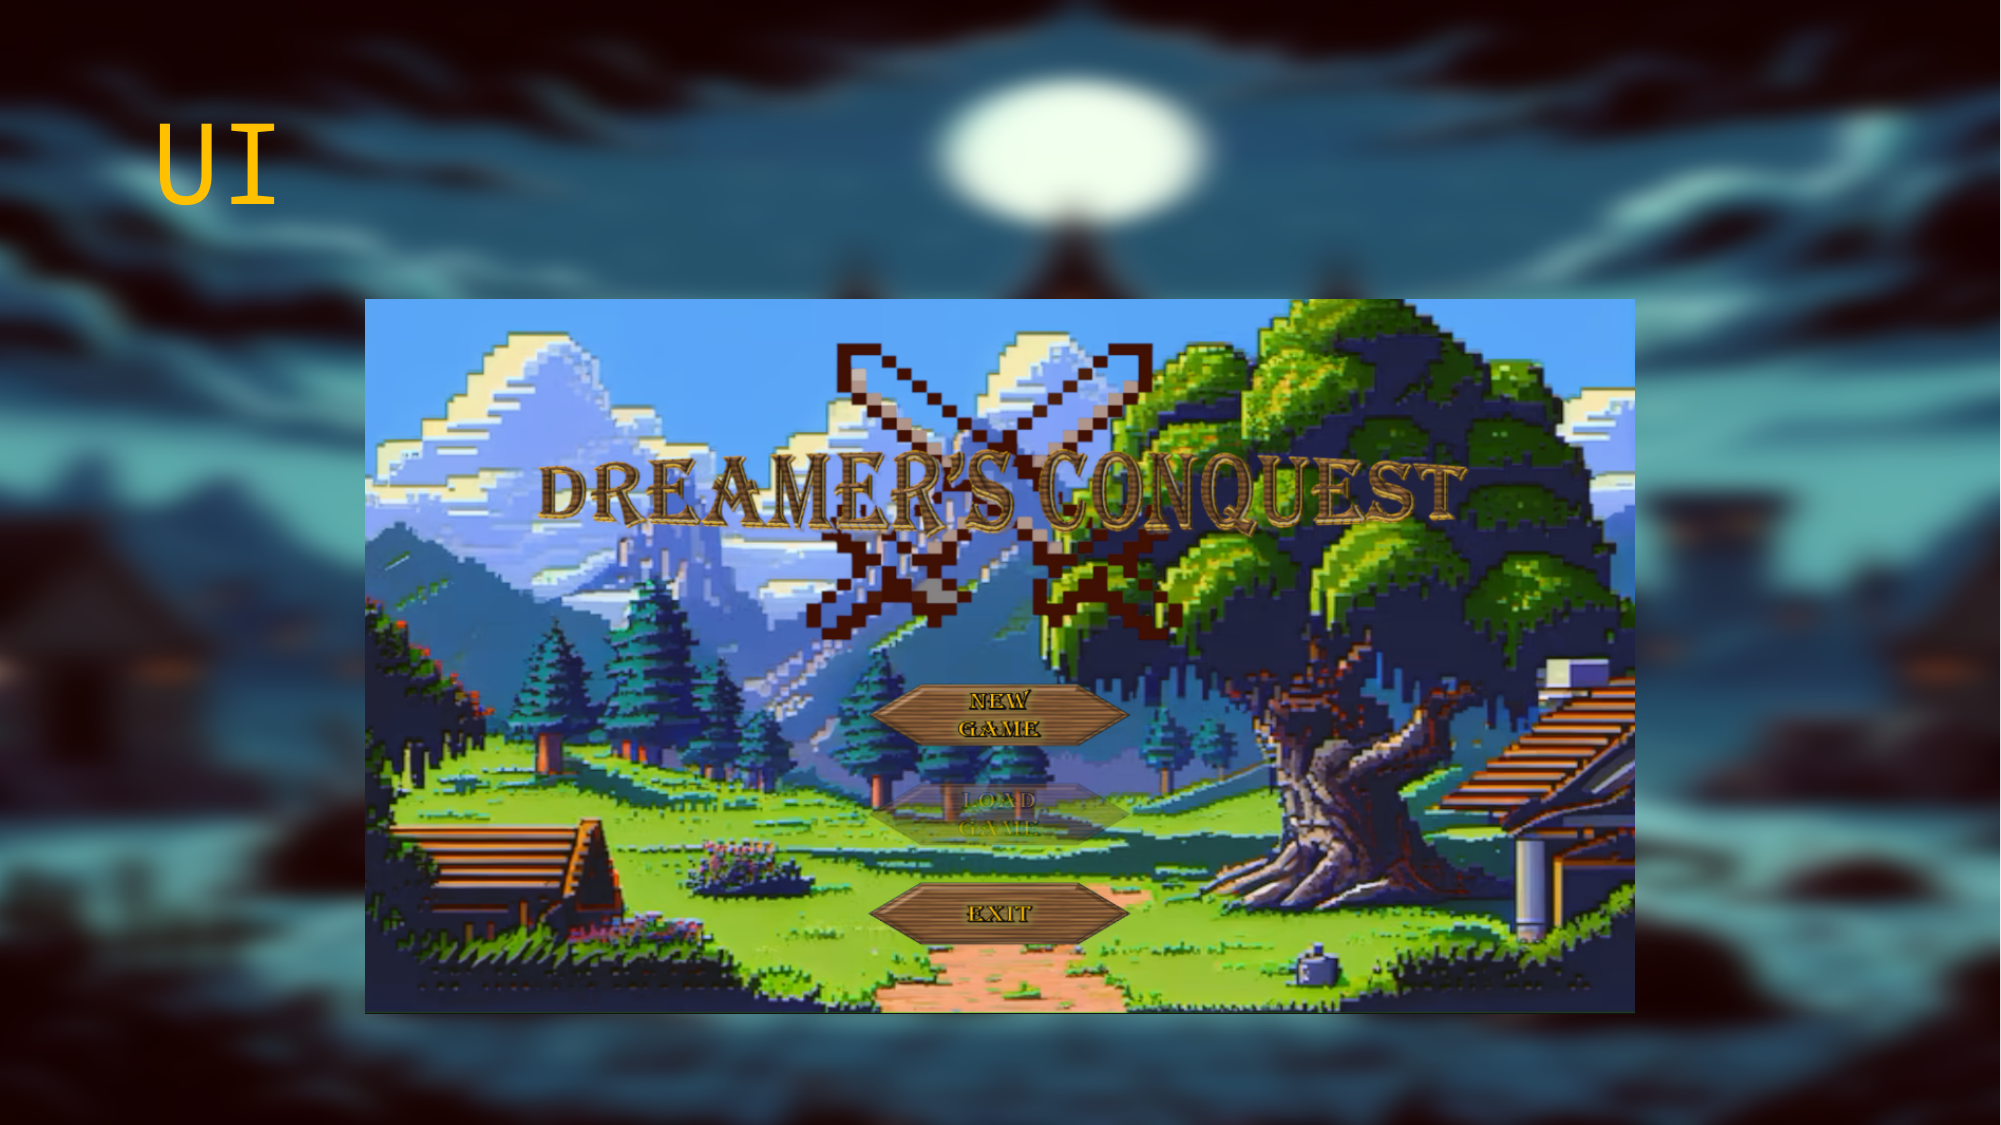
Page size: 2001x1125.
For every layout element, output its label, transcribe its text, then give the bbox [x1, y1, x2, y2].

picture [0, 0, 2001, 1125]
title UI [137, 59, 1863, 278]
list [365, 299, 1635, 1014]
